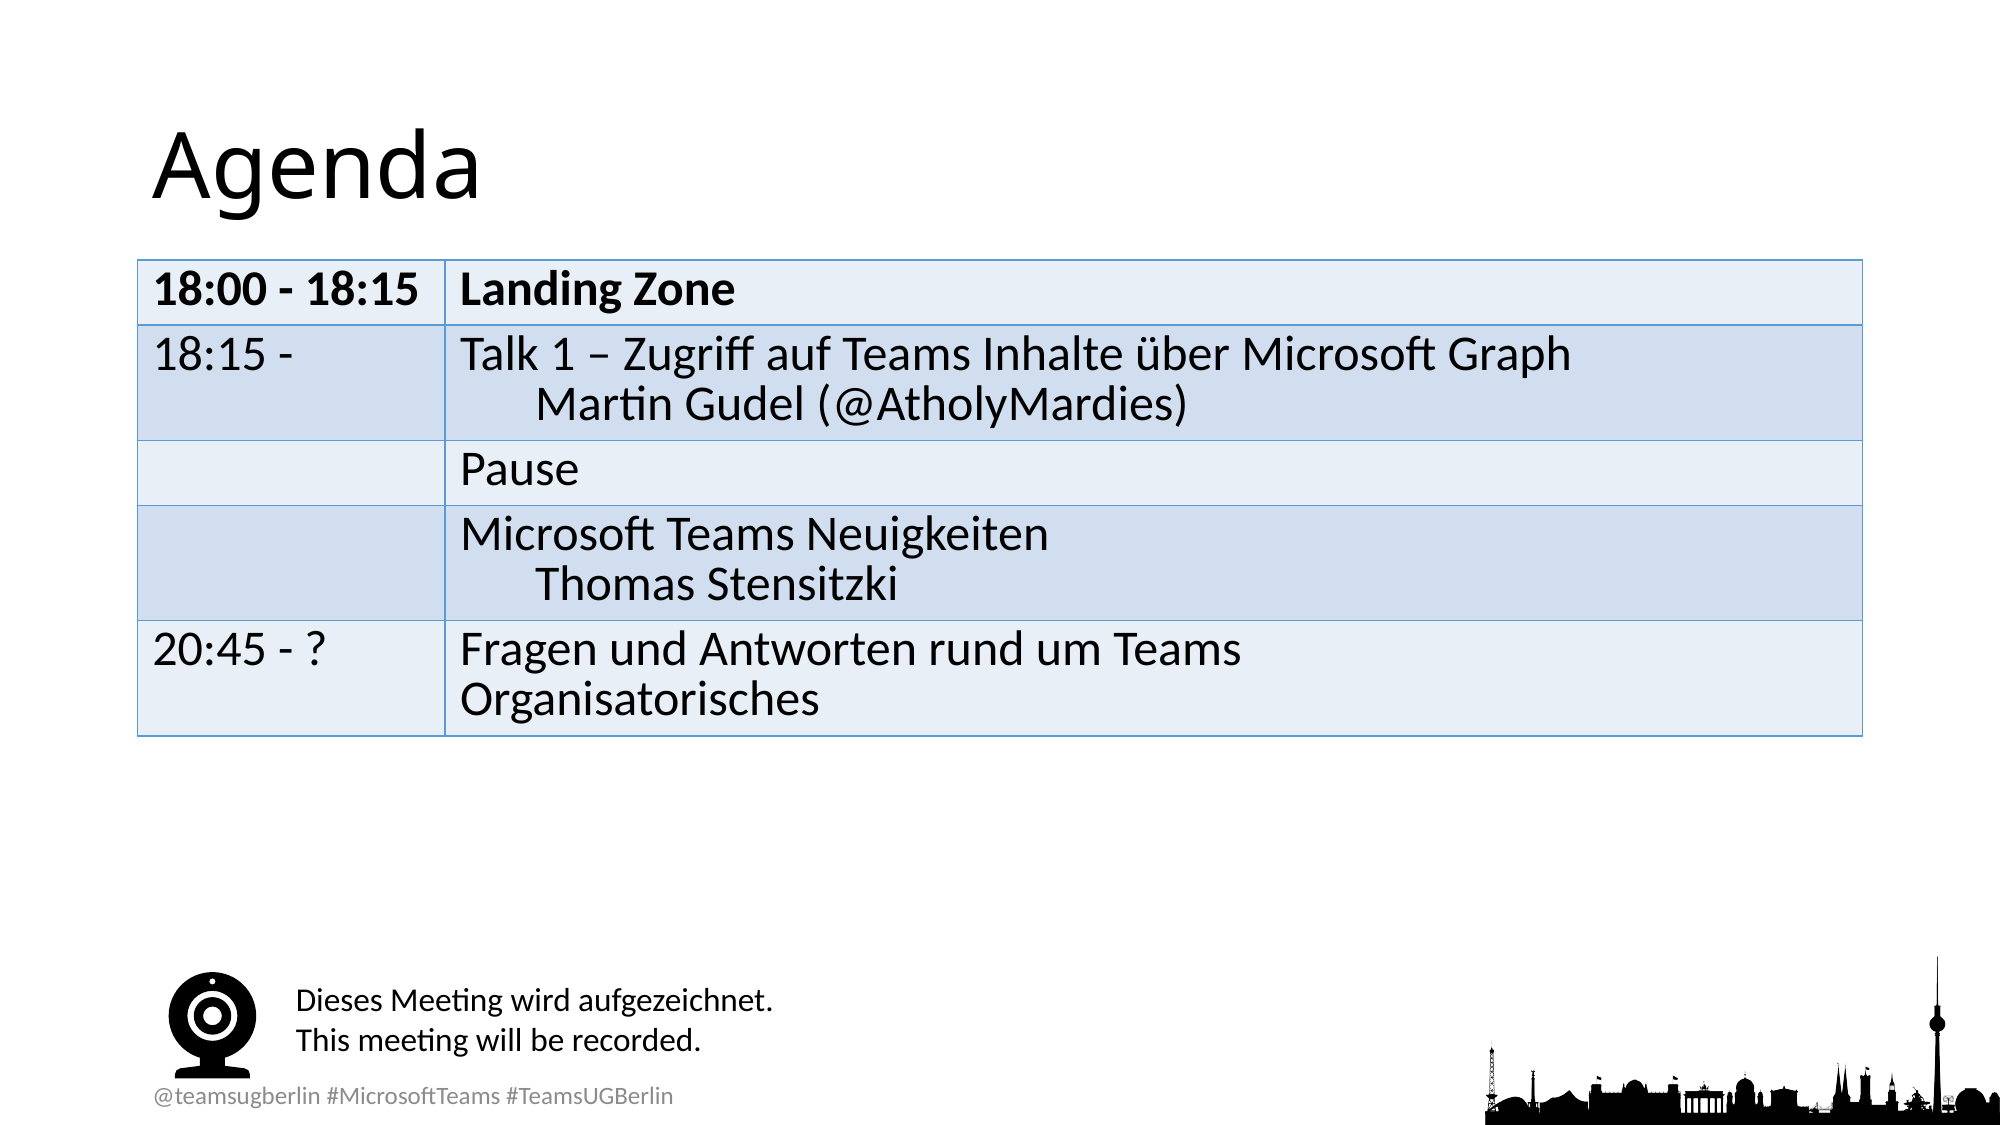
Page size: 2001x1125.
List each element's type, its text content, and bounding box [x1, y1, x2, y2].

table_cell Pause [446, 441, 1862, 505]
table_cell Fragen und Antworten rund um Teams Organisatorisches [446, 621, 1862, 735]
table_header Landing Zone [446, 261, 1862, 324]
table_cell 20:45 - ? [138, 621, 444, 735]
table_cell 18:15 - [138, 326, 444, 440]
title Agenda [137, 59, 1863, 259]
table_cell [138, 441, 444, 505]
text_box Dieses Meeting wird aufgezeichnet. This meeting will be recorded. [288, 971, 1863, 1066]
table_cell Microsoft Teams Neuigkeiten Thomas Stensitzki [446, 506, 1862, 620]
table_cell Talk 1 – Zugriff auf Teams Inhalte über Microsoft Graph Martin Gudel (@AtholyMardies) [446, 326, 1862, 440]
table_header 18:00 - 18:15 [138, 261, 444, 324]
table_cell [138, 506, 444, 620]
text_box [137, 950, 288, 1101]
picture [1485, 914, 2000, 1125]
